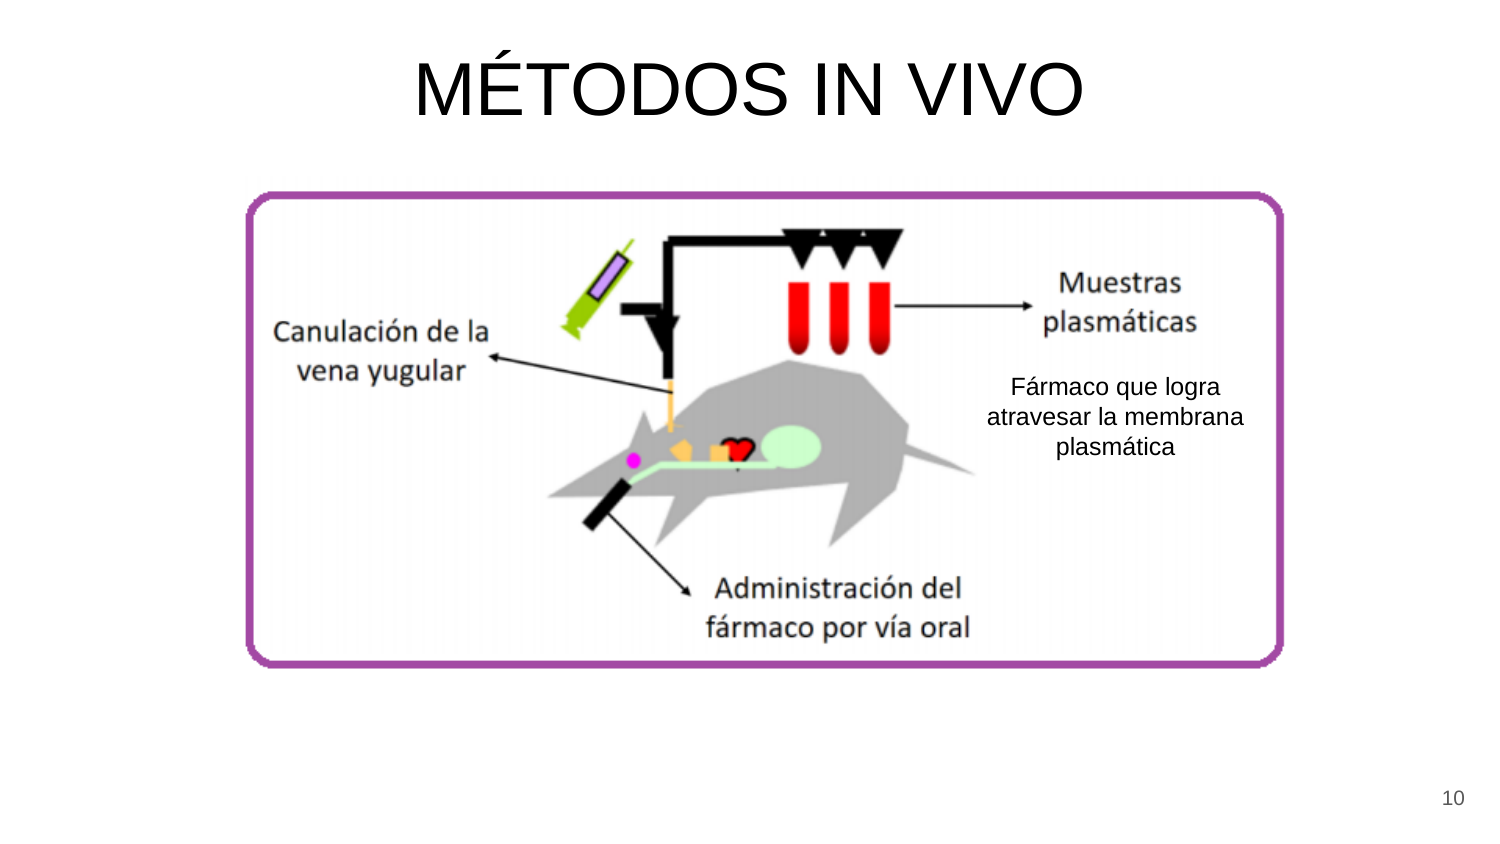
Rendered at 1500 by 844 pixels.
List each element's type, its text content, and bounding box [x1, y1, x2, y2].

picture [221, 176, 1303, 686]
slide_number 10 [1389, 764, 1480, 830]
title MÉTODOS IN VIVO [51, 32, 1449, 146]
